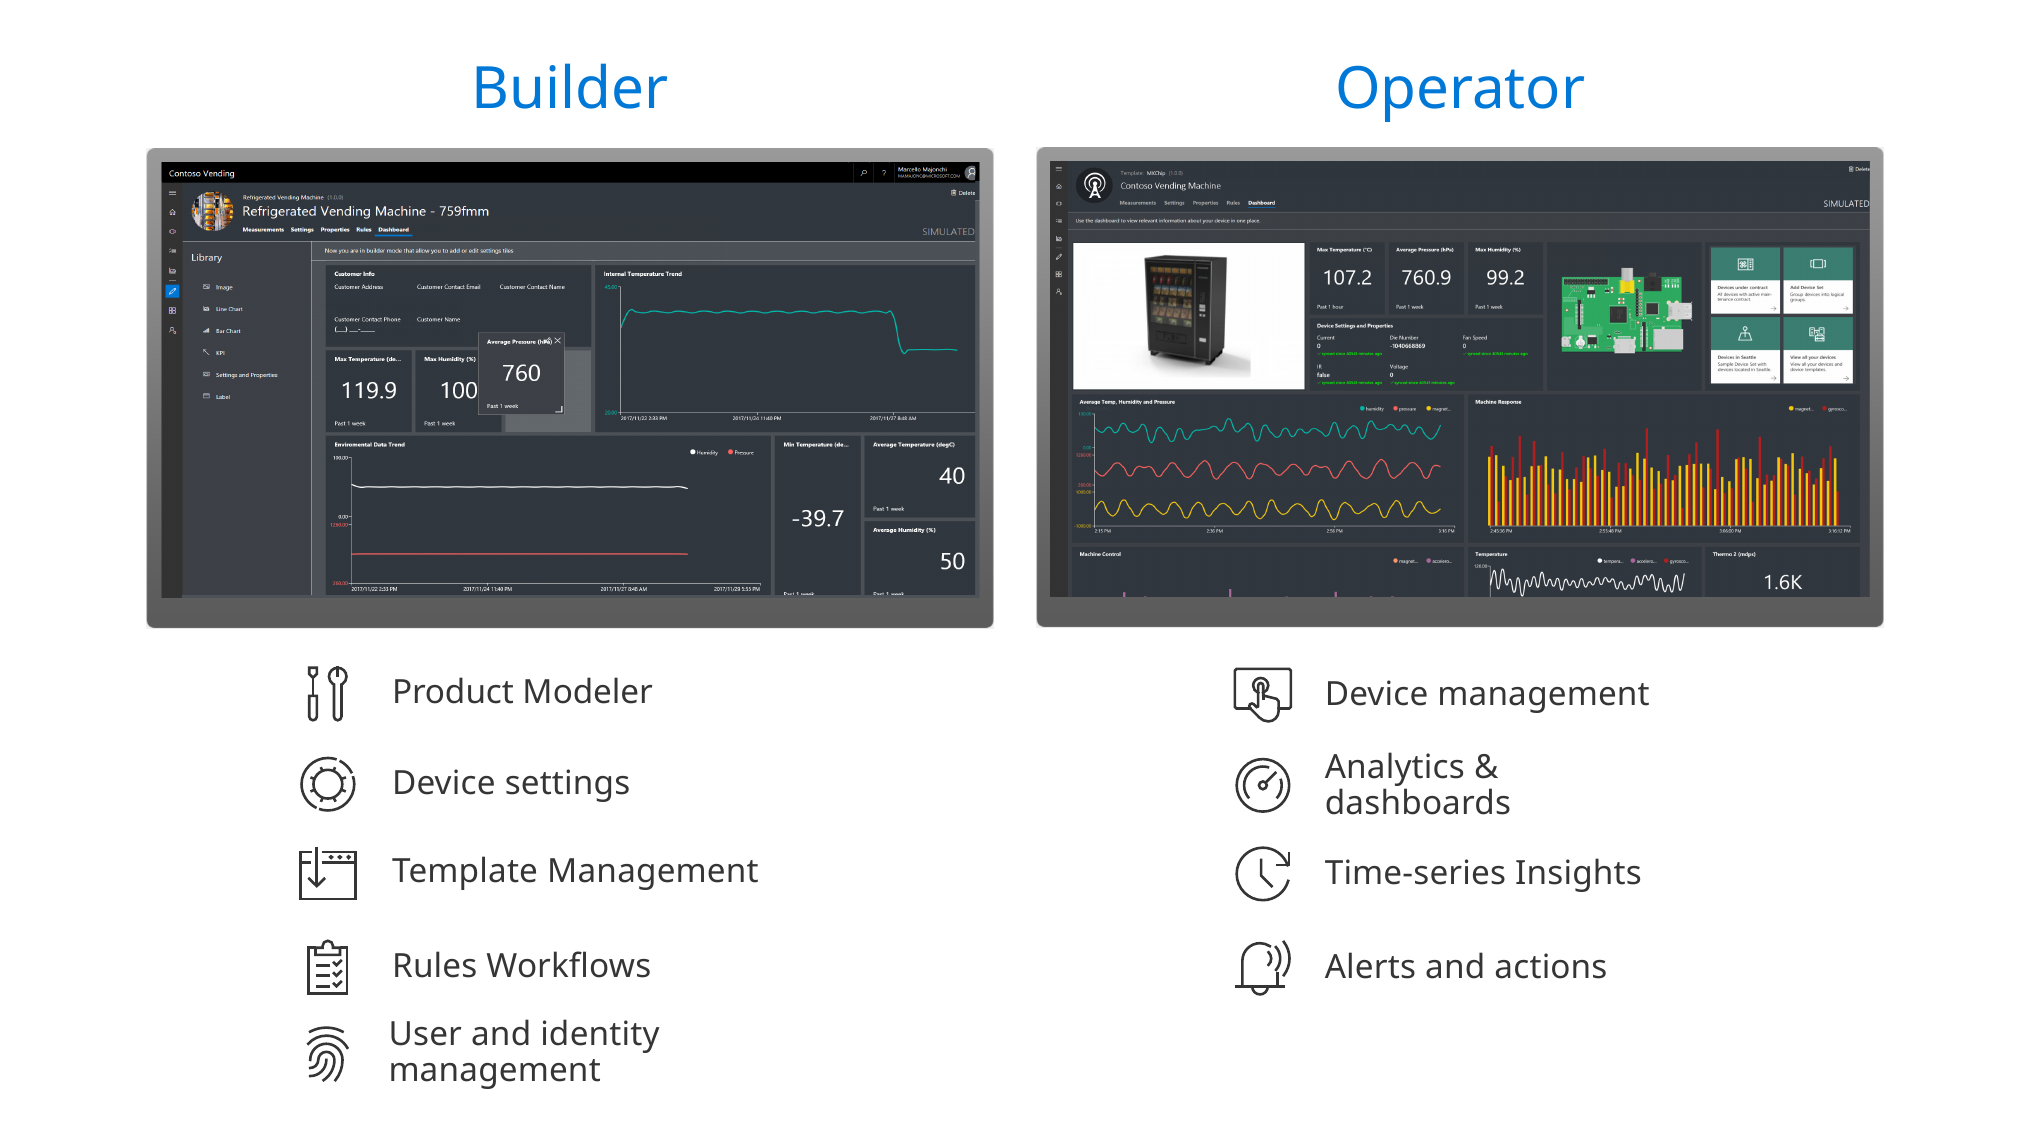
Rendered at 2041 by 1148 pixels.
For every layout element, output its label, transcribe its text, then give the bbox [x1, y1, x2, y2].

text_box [146, 148, 994, 629]
text_box Operator [1304, 34, 1615, 146]
text_box Builder [441, 34, 699, 146]
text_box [1036, 147, 1884, 628]
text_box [299, 667, 873, 1081]
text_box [1234, 668, 1686, 995]
